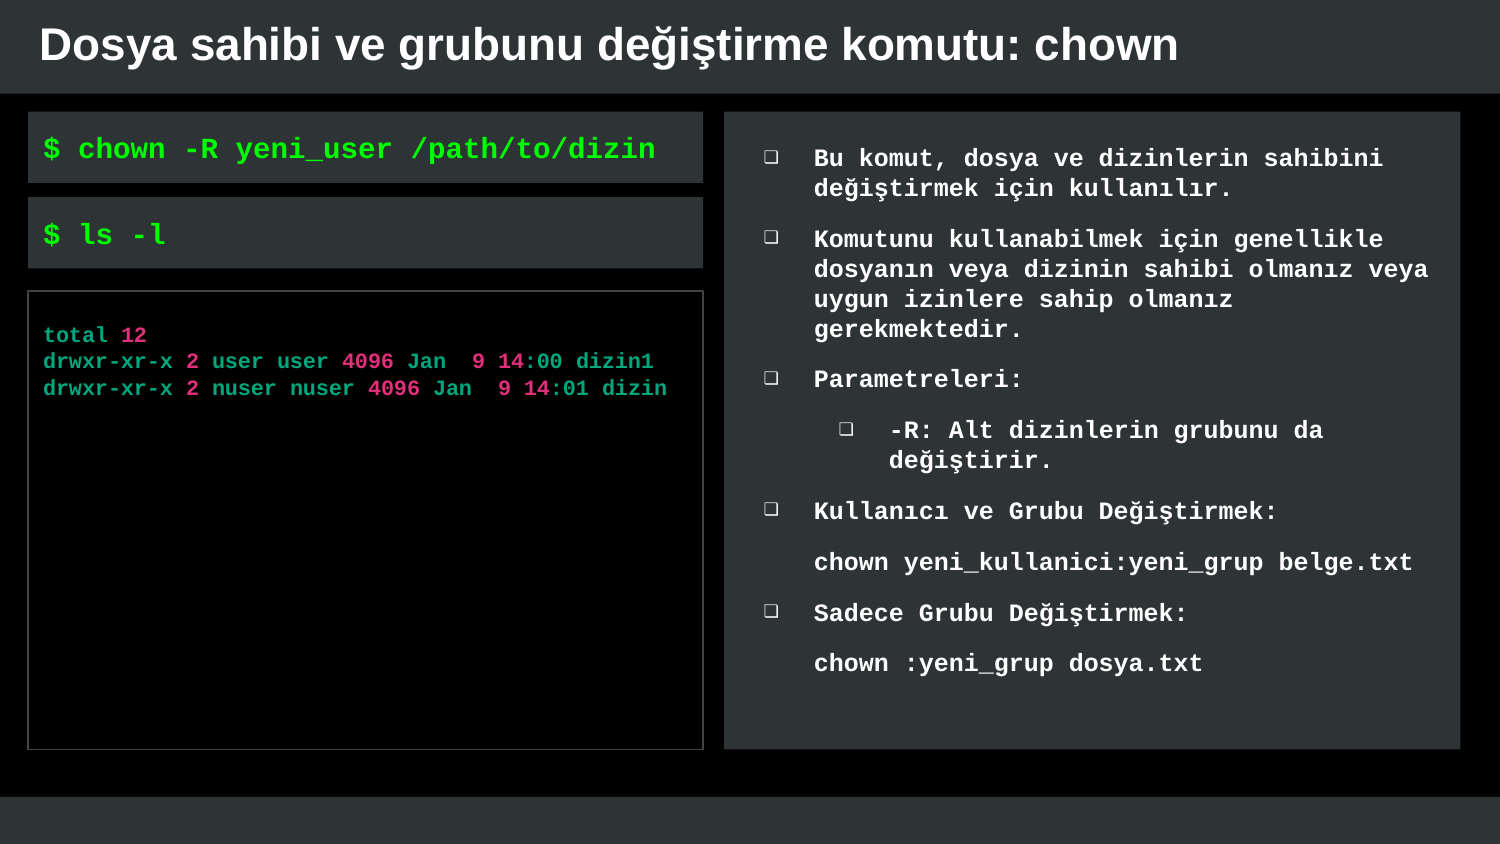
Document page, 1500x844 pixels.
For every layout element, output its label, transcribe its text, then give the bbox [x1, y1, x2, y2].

title Dosya sahibi ve grubunu değiştirme komutu: chown [24, 0, 1313, 85]
list Bu komut, dosya ve dizinlerin sahibini değiştirmek için kullanılır. Komutunu kullanabilmek için genellikle dosyanın veya dizinin sahibi olmanız veya uygun izinlere sahip olmanız gerekmektedir. Parametreleri: -R: Alt dizinlerin grubunu da değiştirir. Kullanıcı ve Grubu Değiştirmek: chown yeni_kullanici:yeni_grup belge.txt Sadece Grubu Değiştirmek: chown :yeni_grup dosya.txt [724, 111, 1461, 750]
list $ ls -l [28, 197, 704, 269]
list total 12 drwxr-xr-x 2 user user 4096 Jan 9 14:00 dizin1 drwxr-xr-x 2 nuser nuser 4096 Jan 9 14:01 dizin [28, 290, 704, 750]
list $ chown -R yeni_user /path/to/dizin [28, 111, 704, 183]
